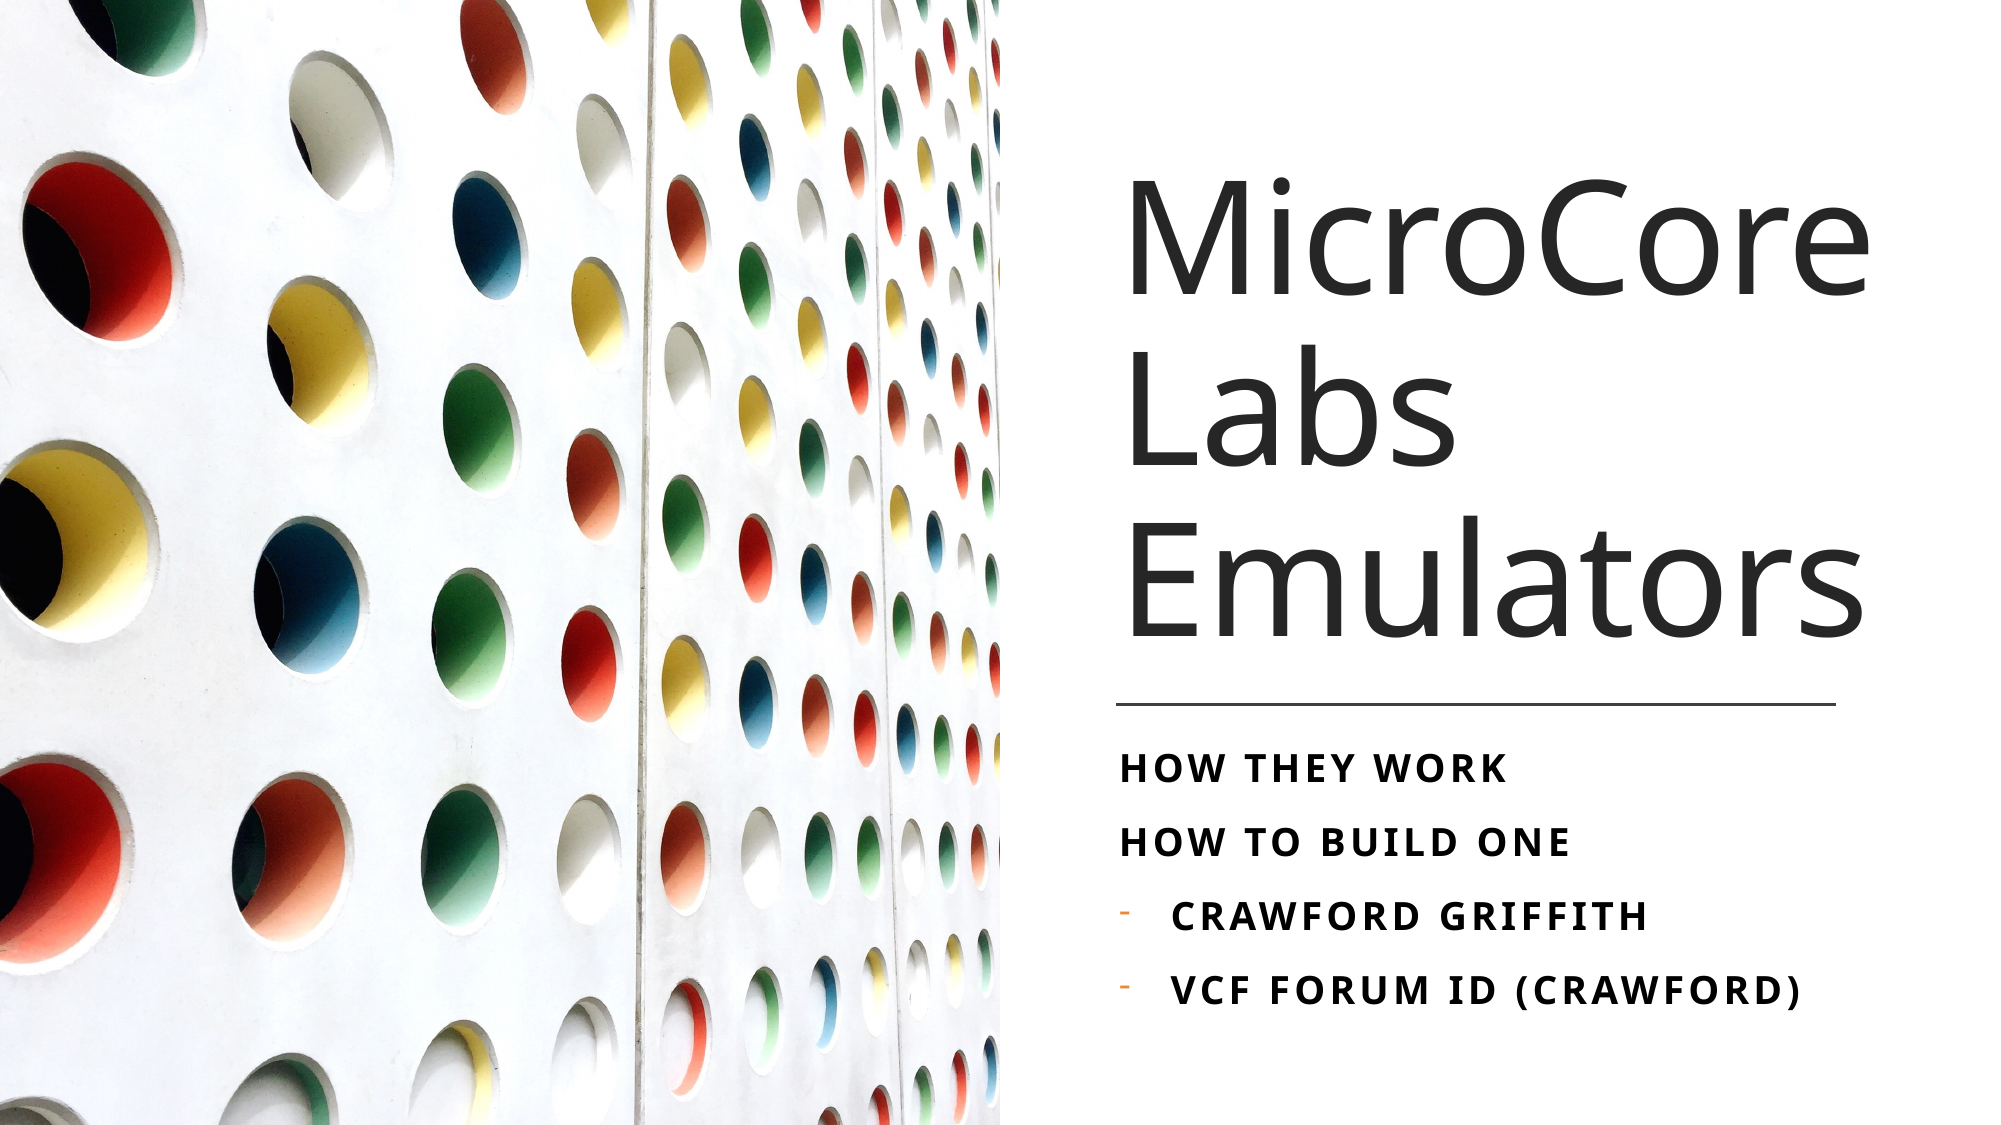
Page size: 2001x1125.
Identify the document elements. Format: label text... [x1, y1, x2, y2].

title MicroCore Labs Emulators [1103, 104, 1894, 679]
picture [0, 0, 1001, 1125]
text_box [1006, 0, 2000, 1125]
subtitle How they work How to build one Crawford Griffith VCF Forum ID (Crawford) [1103, 730, 1955, 1021]
